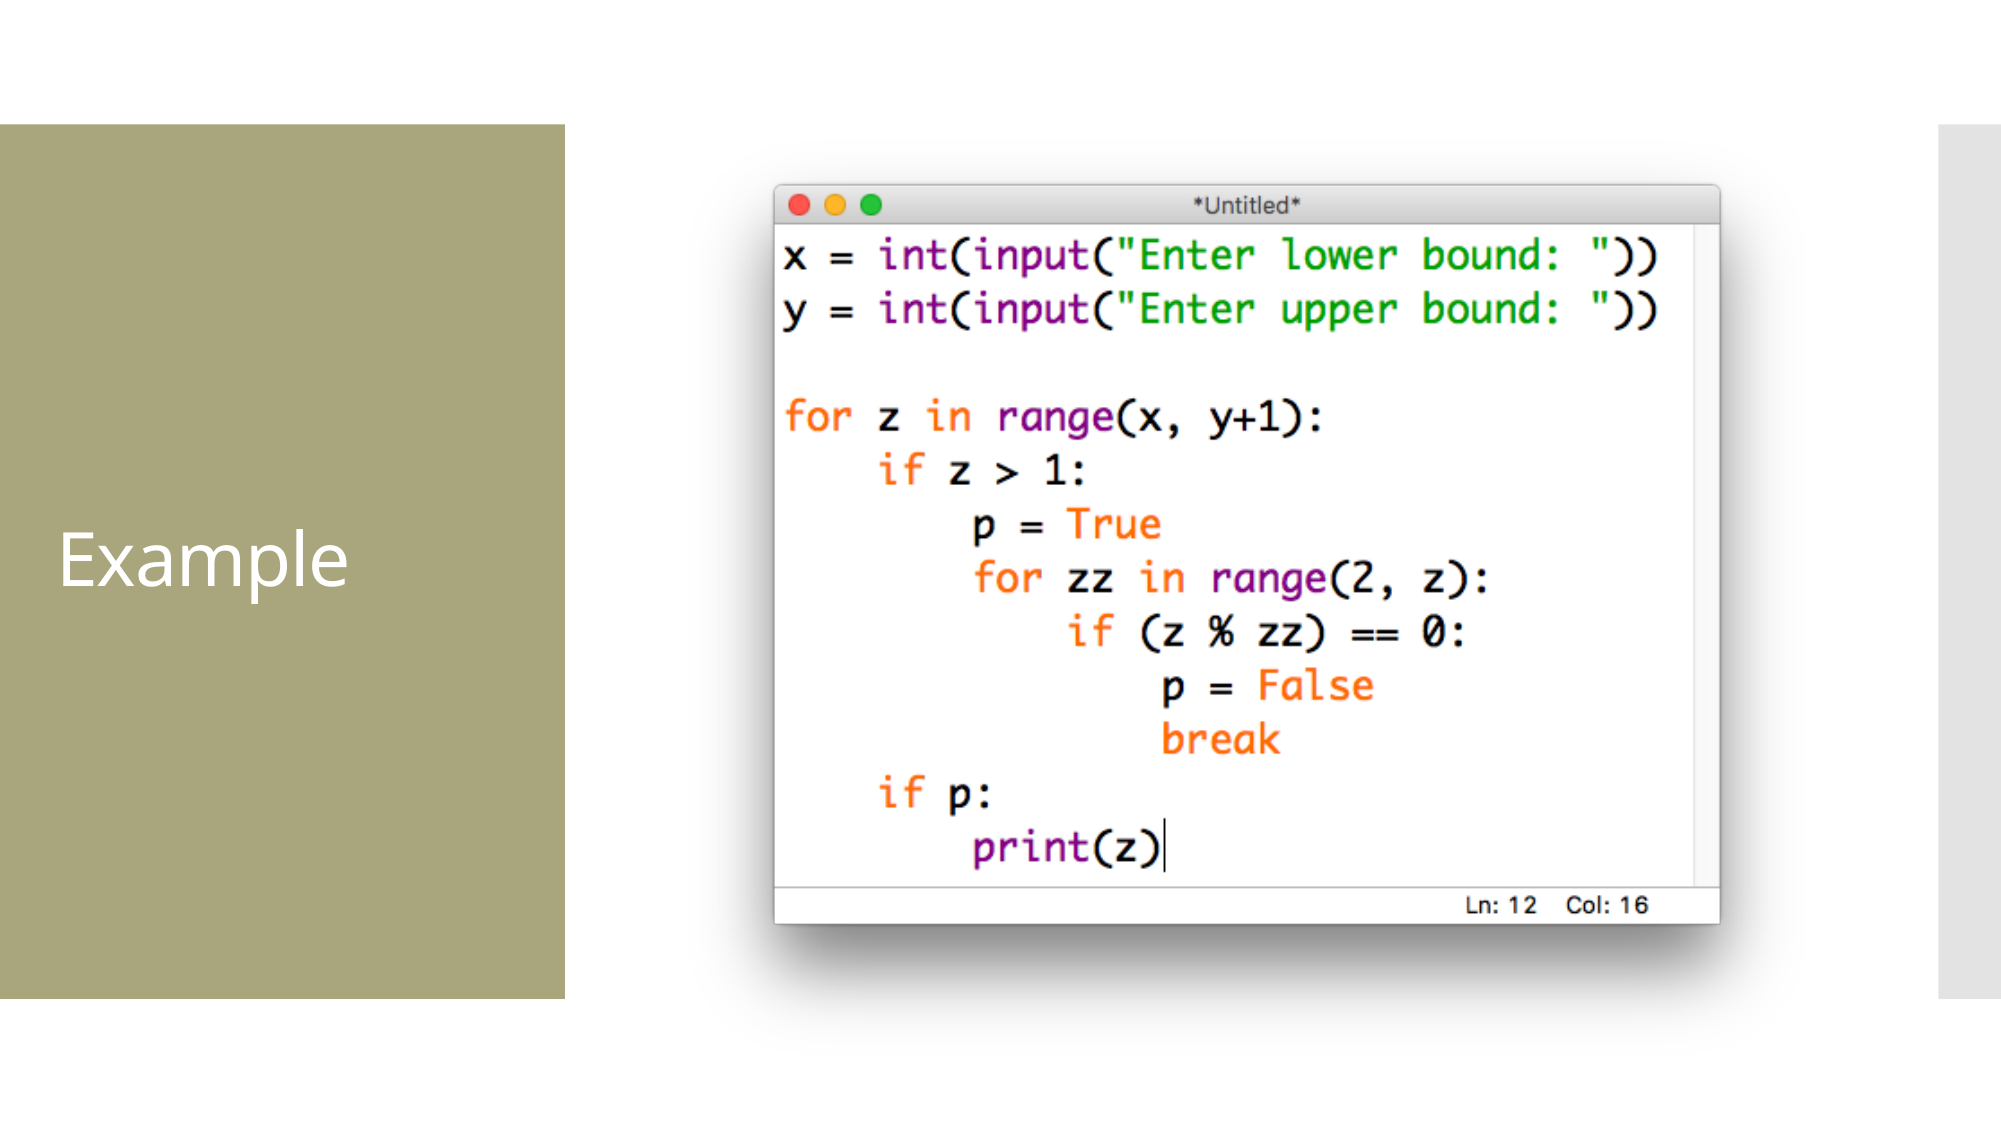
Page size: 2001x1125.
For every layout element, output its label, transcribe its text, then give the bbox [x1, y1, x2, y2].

title Example [41, 184, 525, 940]
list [674, 128, 1821, 1069]
